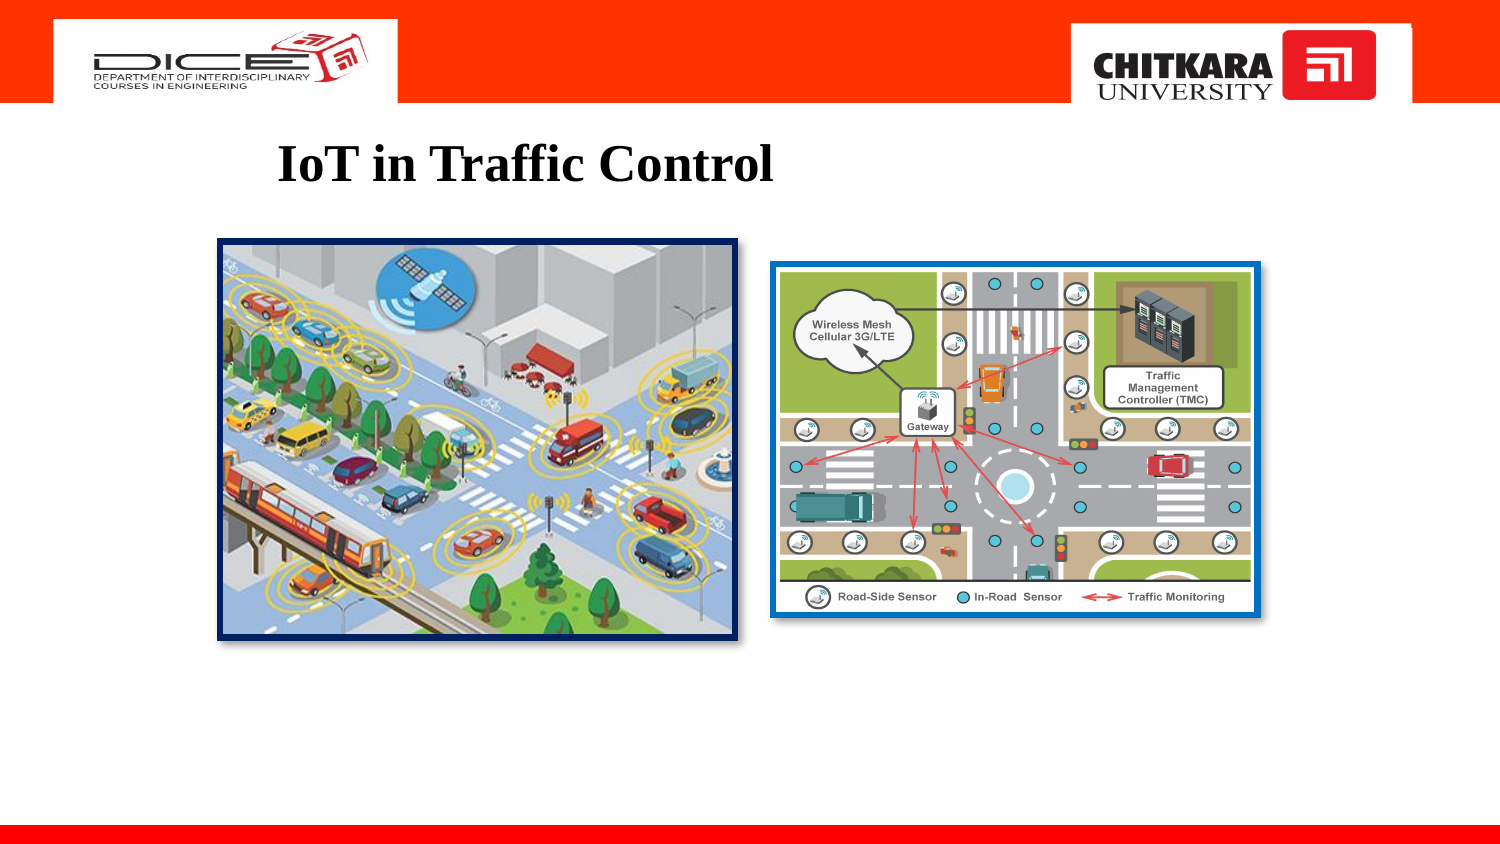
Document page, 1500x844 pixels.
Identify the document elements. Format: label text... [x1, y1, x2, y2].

picture [776, 267, 1255, 612]
list IoT in Traffic Control [187, 120, 1300, 844]
picture [222, 244, 733, 635]
picture [1074, 28, 1391, 103]
picture [53, 19, 398, 105]
